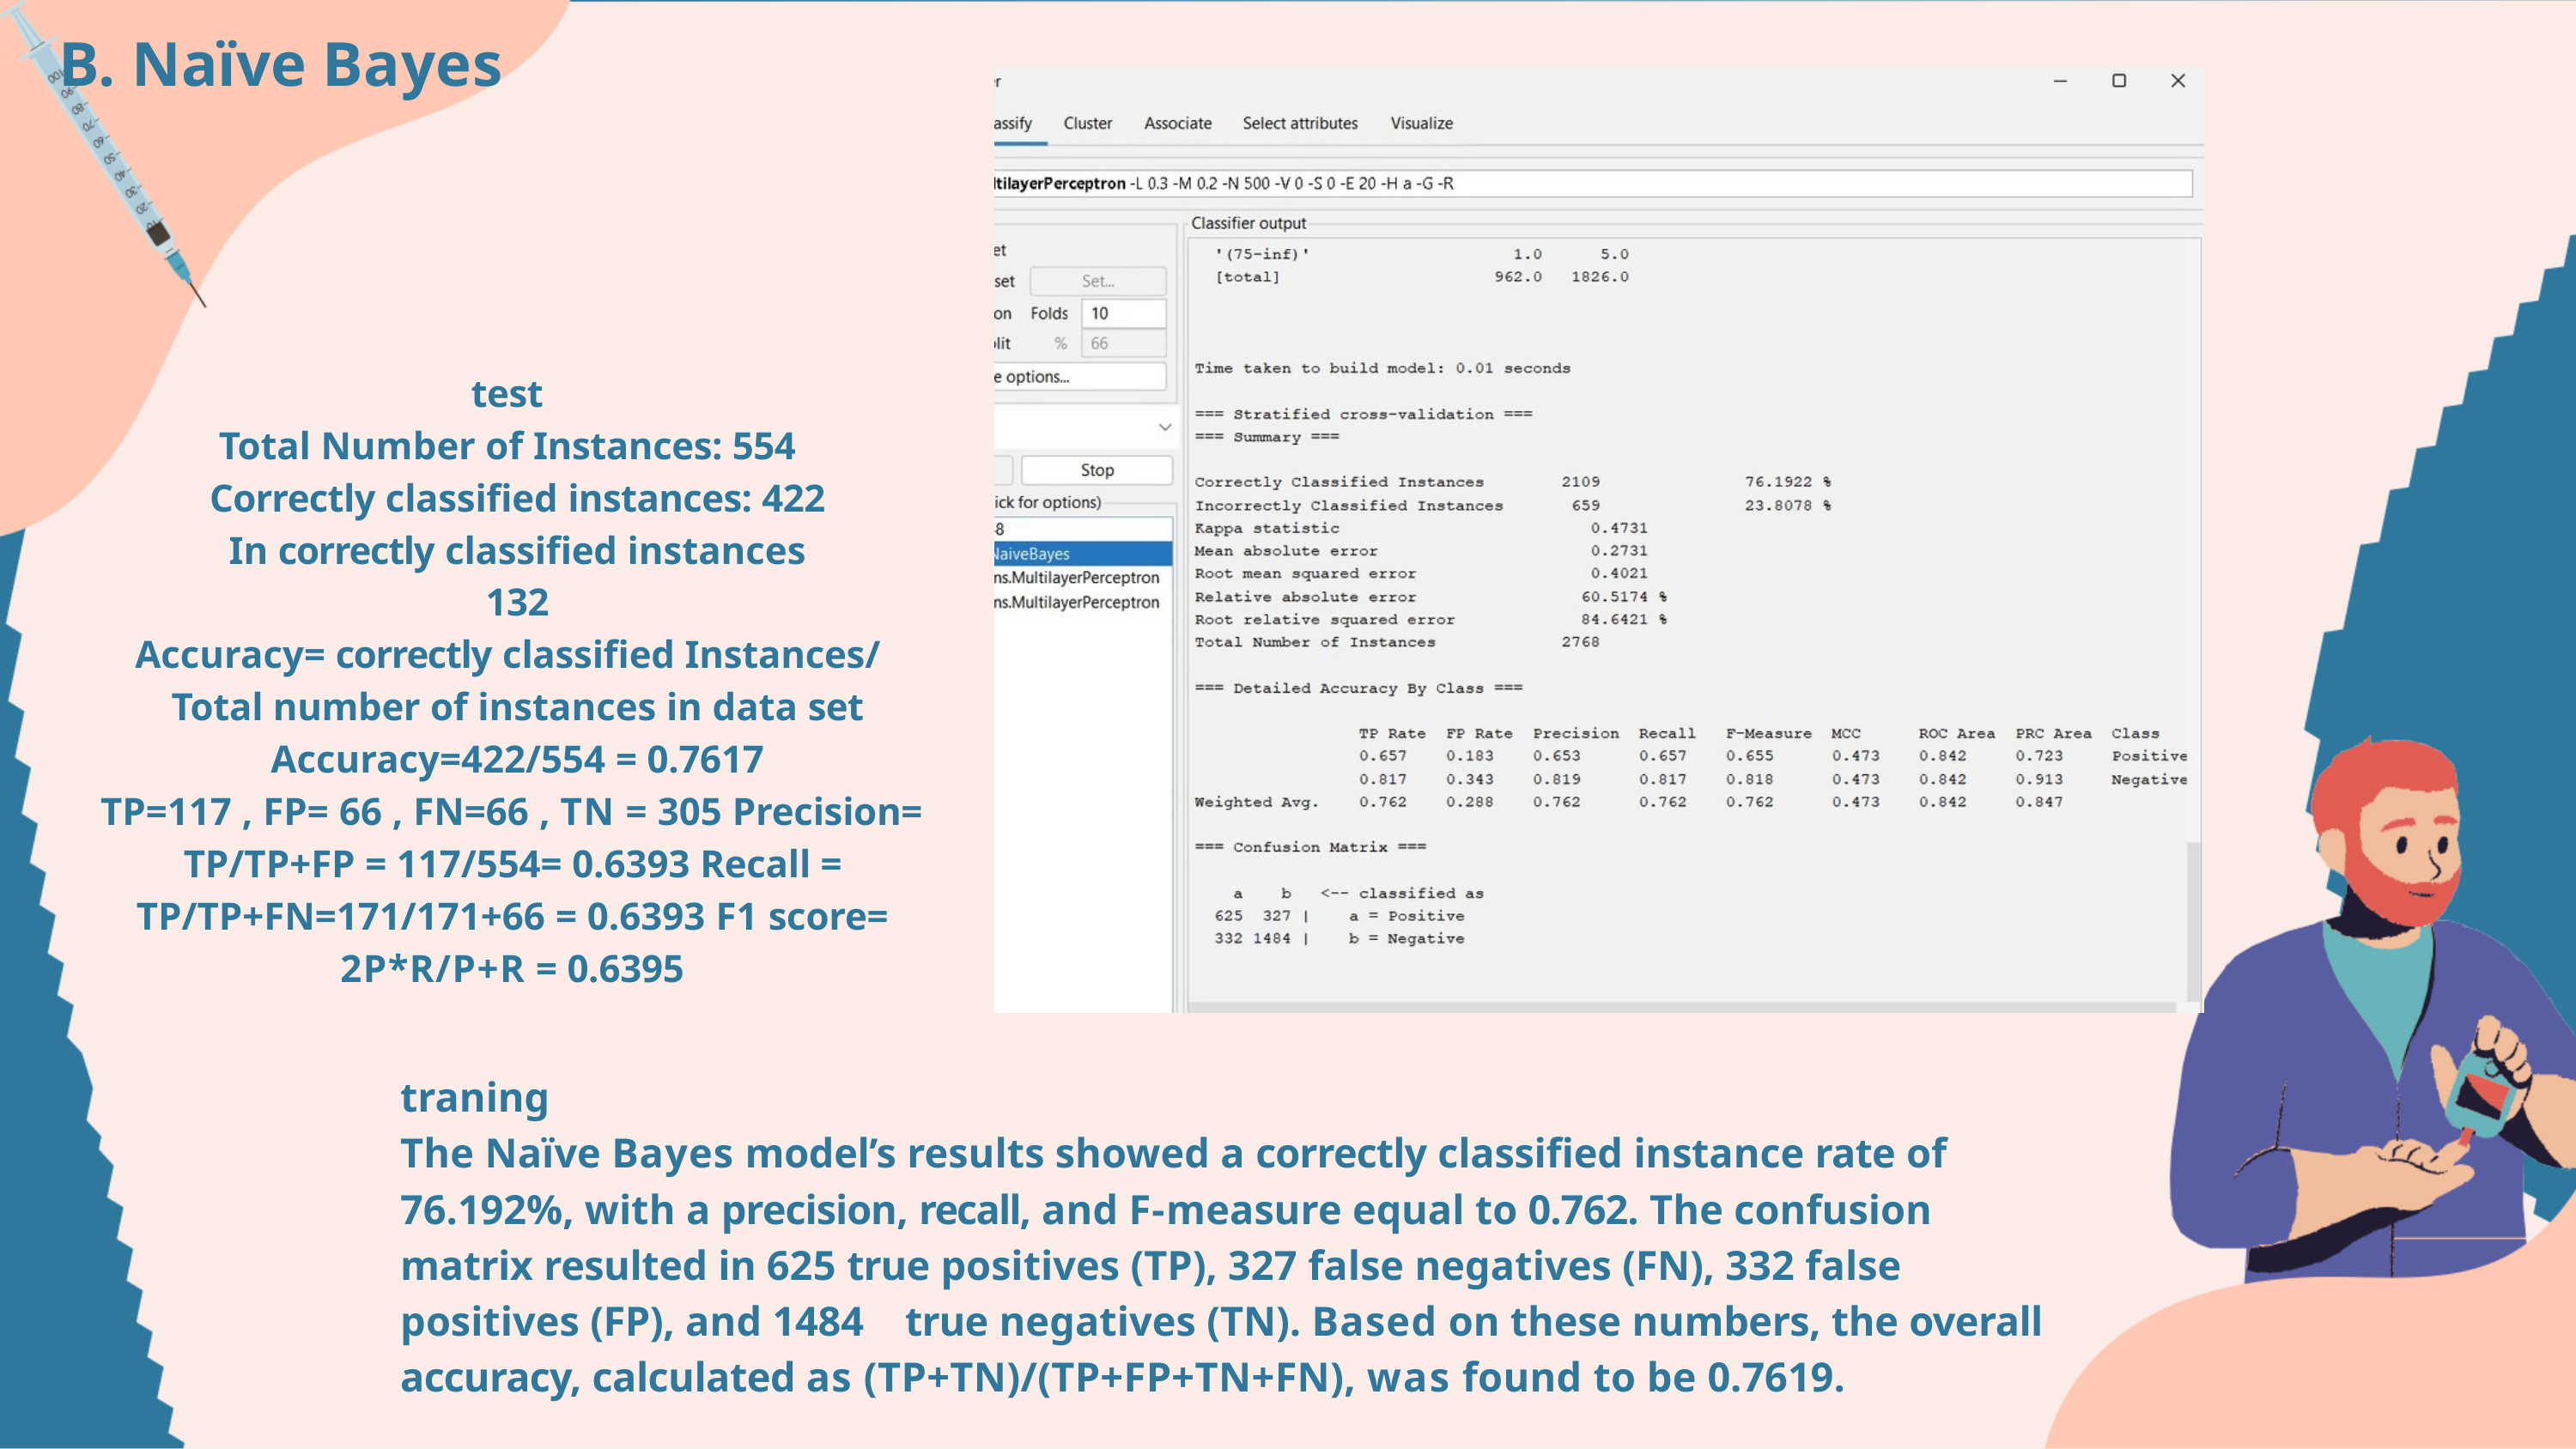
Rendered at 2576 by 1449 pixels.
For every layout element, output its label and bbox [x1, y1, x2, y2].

text_box [0, 0, 2576, 1449]
